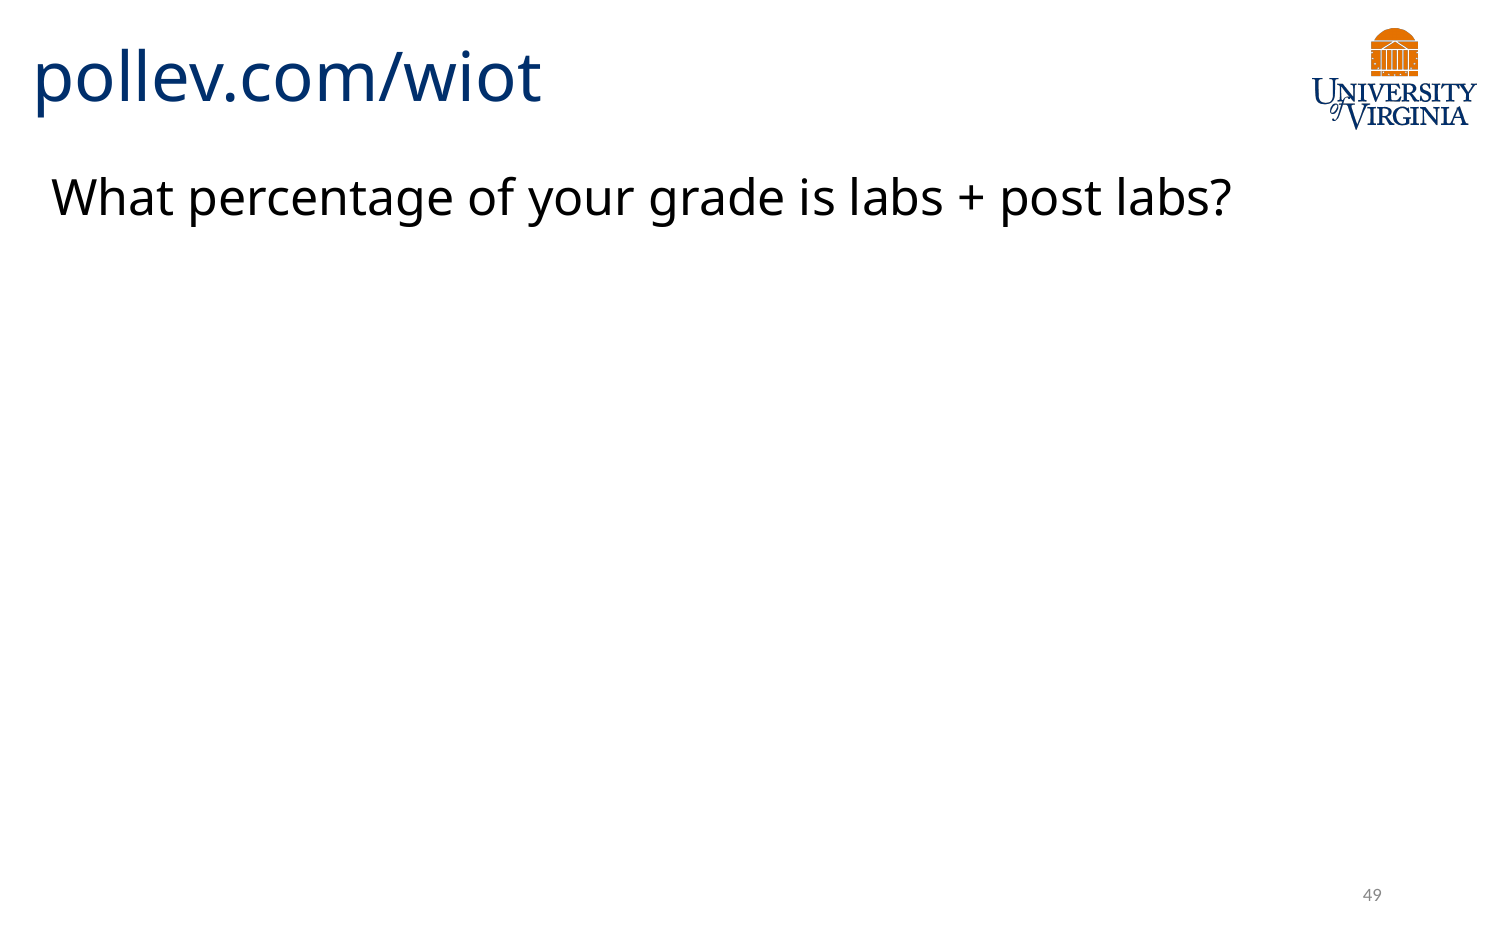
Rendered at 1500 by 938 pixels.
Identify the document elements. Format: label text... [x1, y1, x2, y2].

picture [1312, 28, 1477, 130]
list What percentage of your grade is labs + post labs? [17, 157, 1483, 845]
slide_number 49 [1059, 868, 1397, 919]
title pollev.com/wiot [17, 14, 1297, 145]
